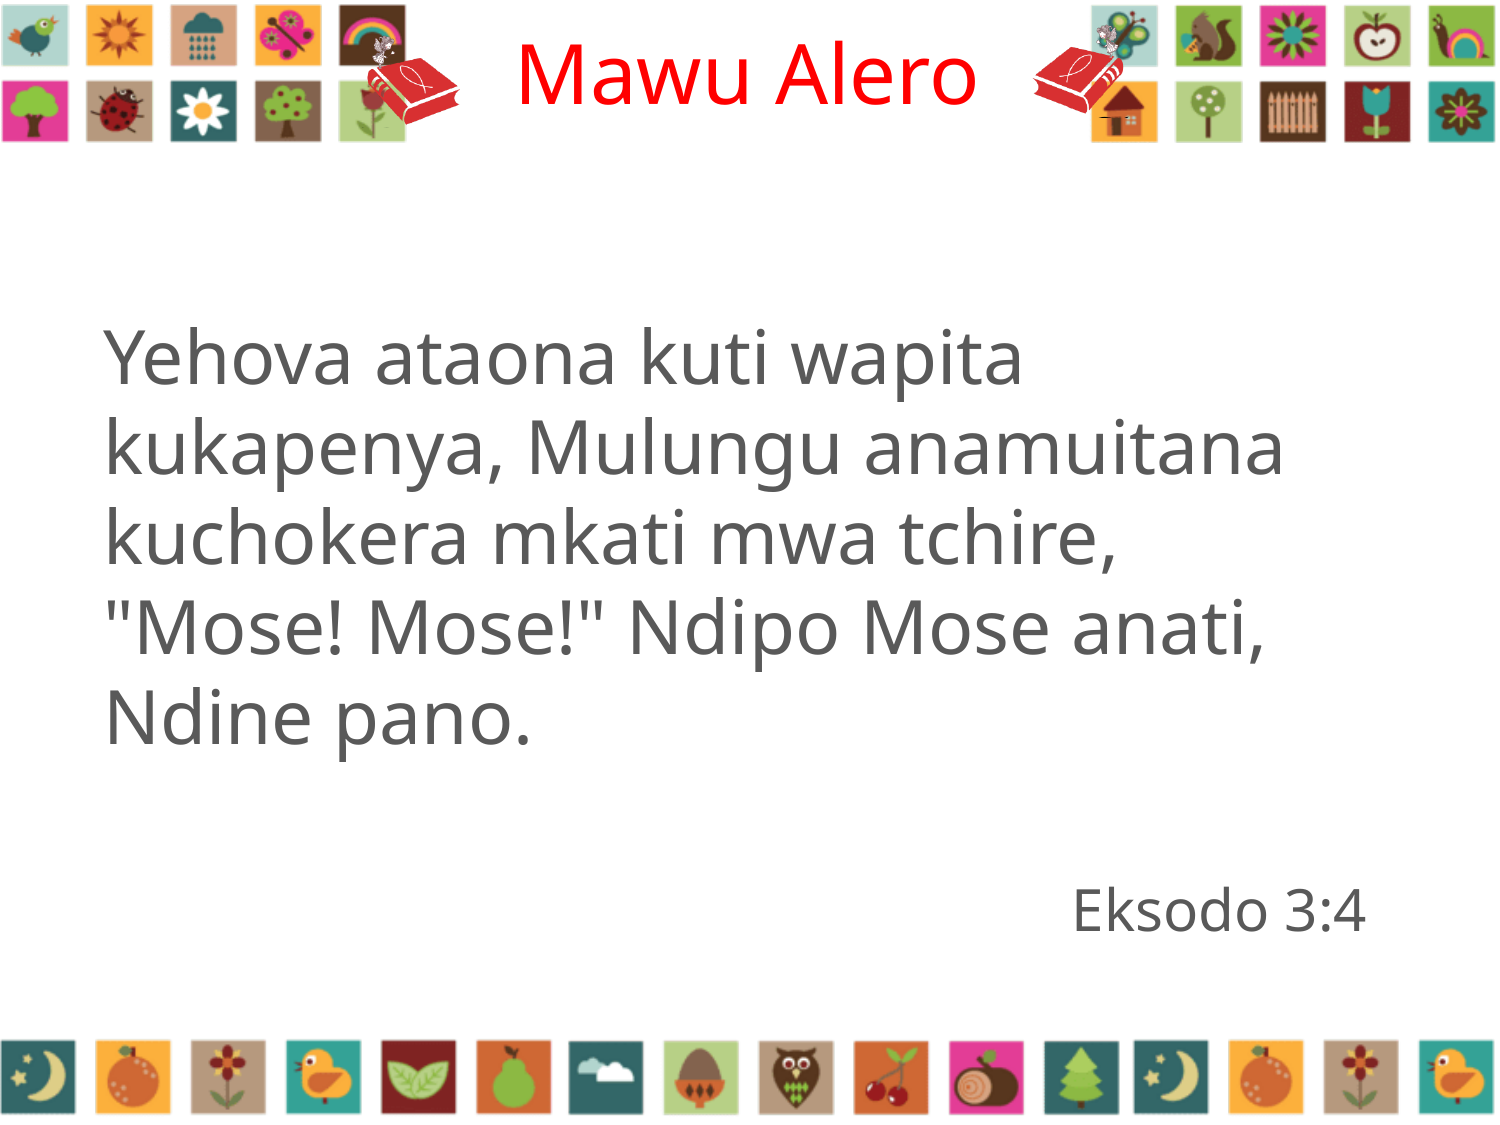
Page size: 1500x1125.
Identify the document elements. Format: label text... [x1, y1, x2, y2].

text_box Yehova ataona kuti wapita kukapenya, Mulungu anamuitana kuchokera mkati mwa tchire, "Mose! Mose!" Ndipo Mose anati, Ndine pano. [88, 302, 1436, 858]
picture [1001, 3, 1500, 150]
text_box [0, 1028, 1500, 1118]
text_box Mawu Alero [425, 13, 1077, 129]
picture [0, 3, 492, 150]
text_box Eksodo 3:4 [749, 865, 1382, 951]
